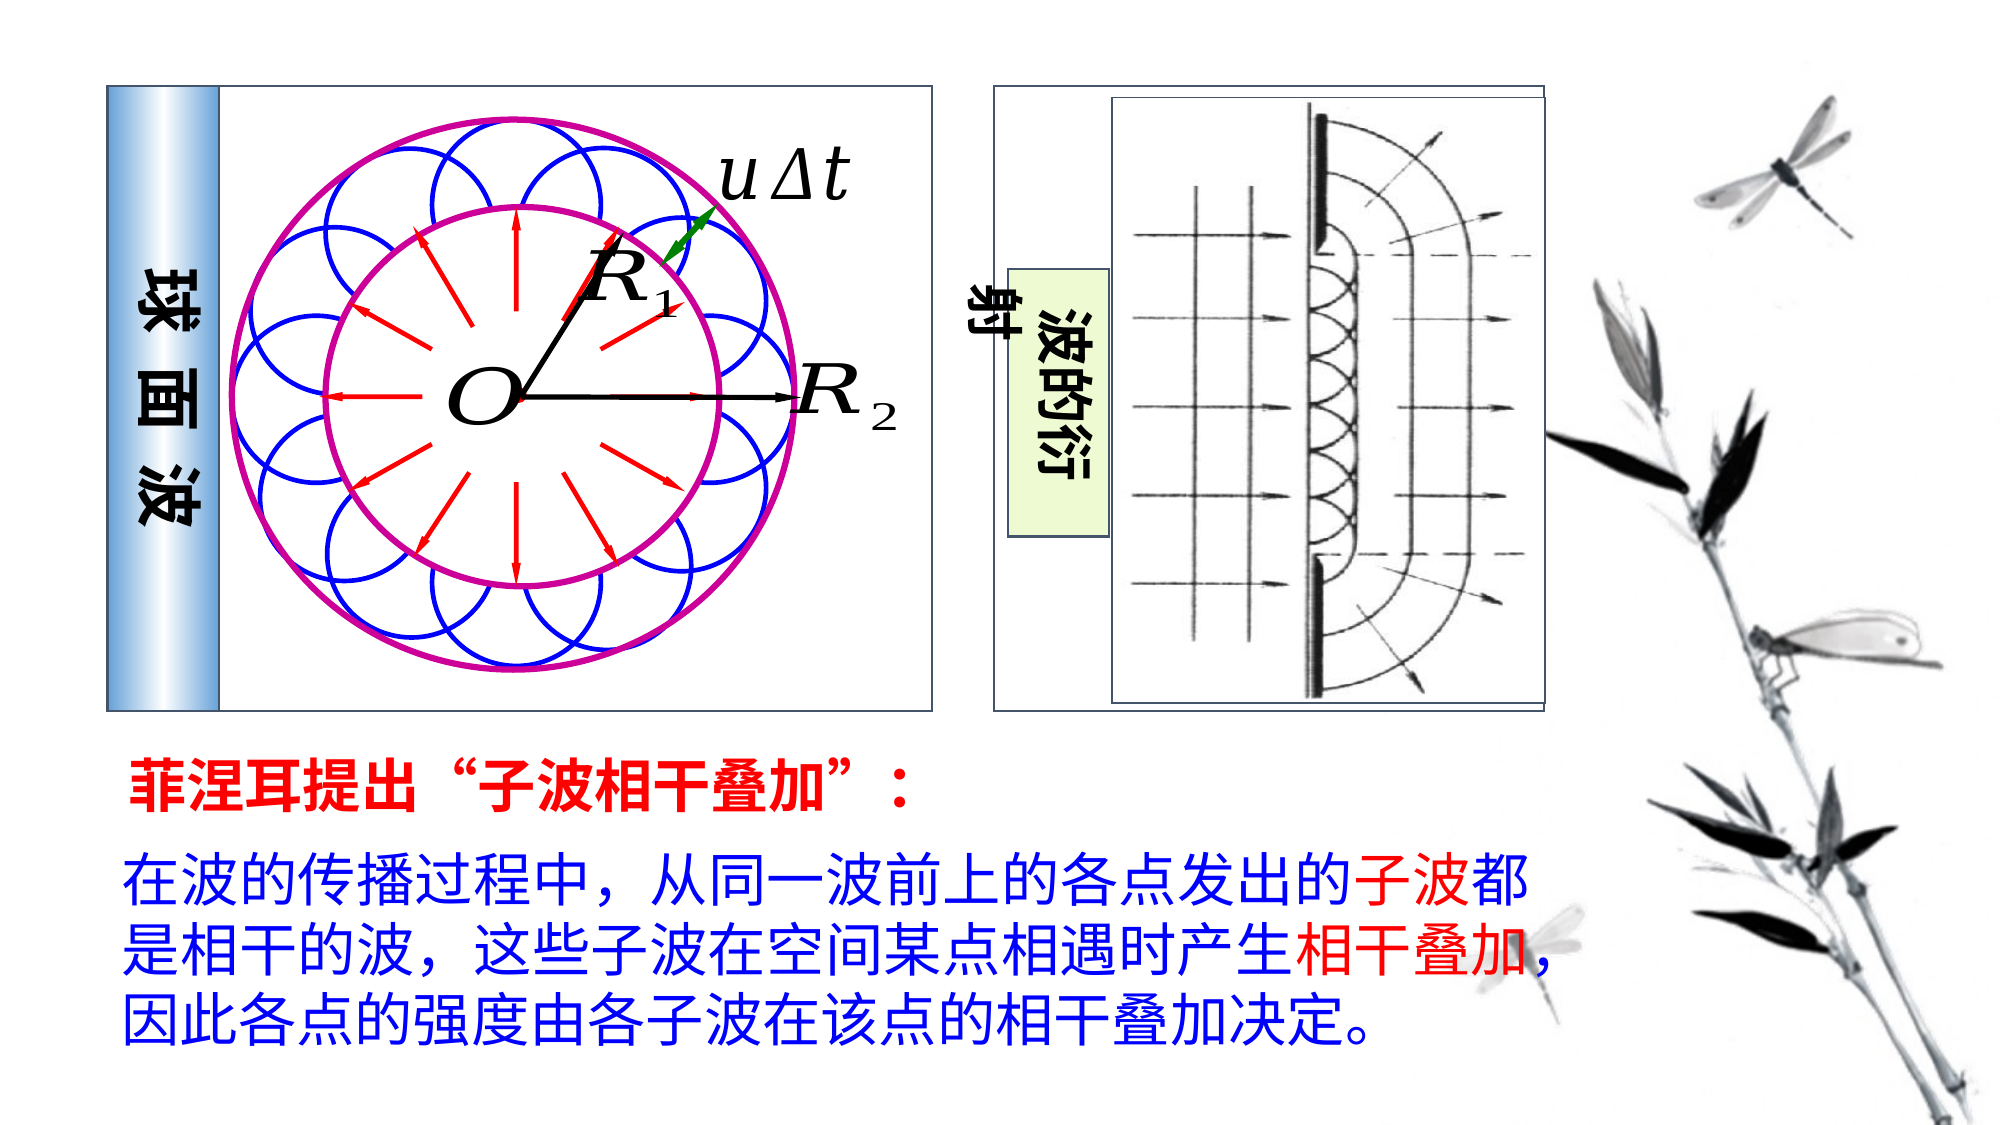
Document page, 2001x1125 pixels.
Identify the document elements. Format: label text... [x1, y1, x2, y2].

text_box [231, 119, 795, 666]
text_box 在波的传播过程中，从同一波前上的各点发出的子波都是相干的波，这些子波在空间某点相遇时产生相干叠加，因此各点的强度由各子波在该点的相干叠加决定。 [106, 835, 1545, 1061]
text_box 菲涅耳提出“子波相干叠加”： [113, 742, 959, 827]
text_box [319, 207, 714, 587]
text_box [106, 86, 932, 711]
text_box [520, 232, 802, 398]
picture [1376, 61, 2000, 1125]
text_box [994, 86, 1545, 711]
